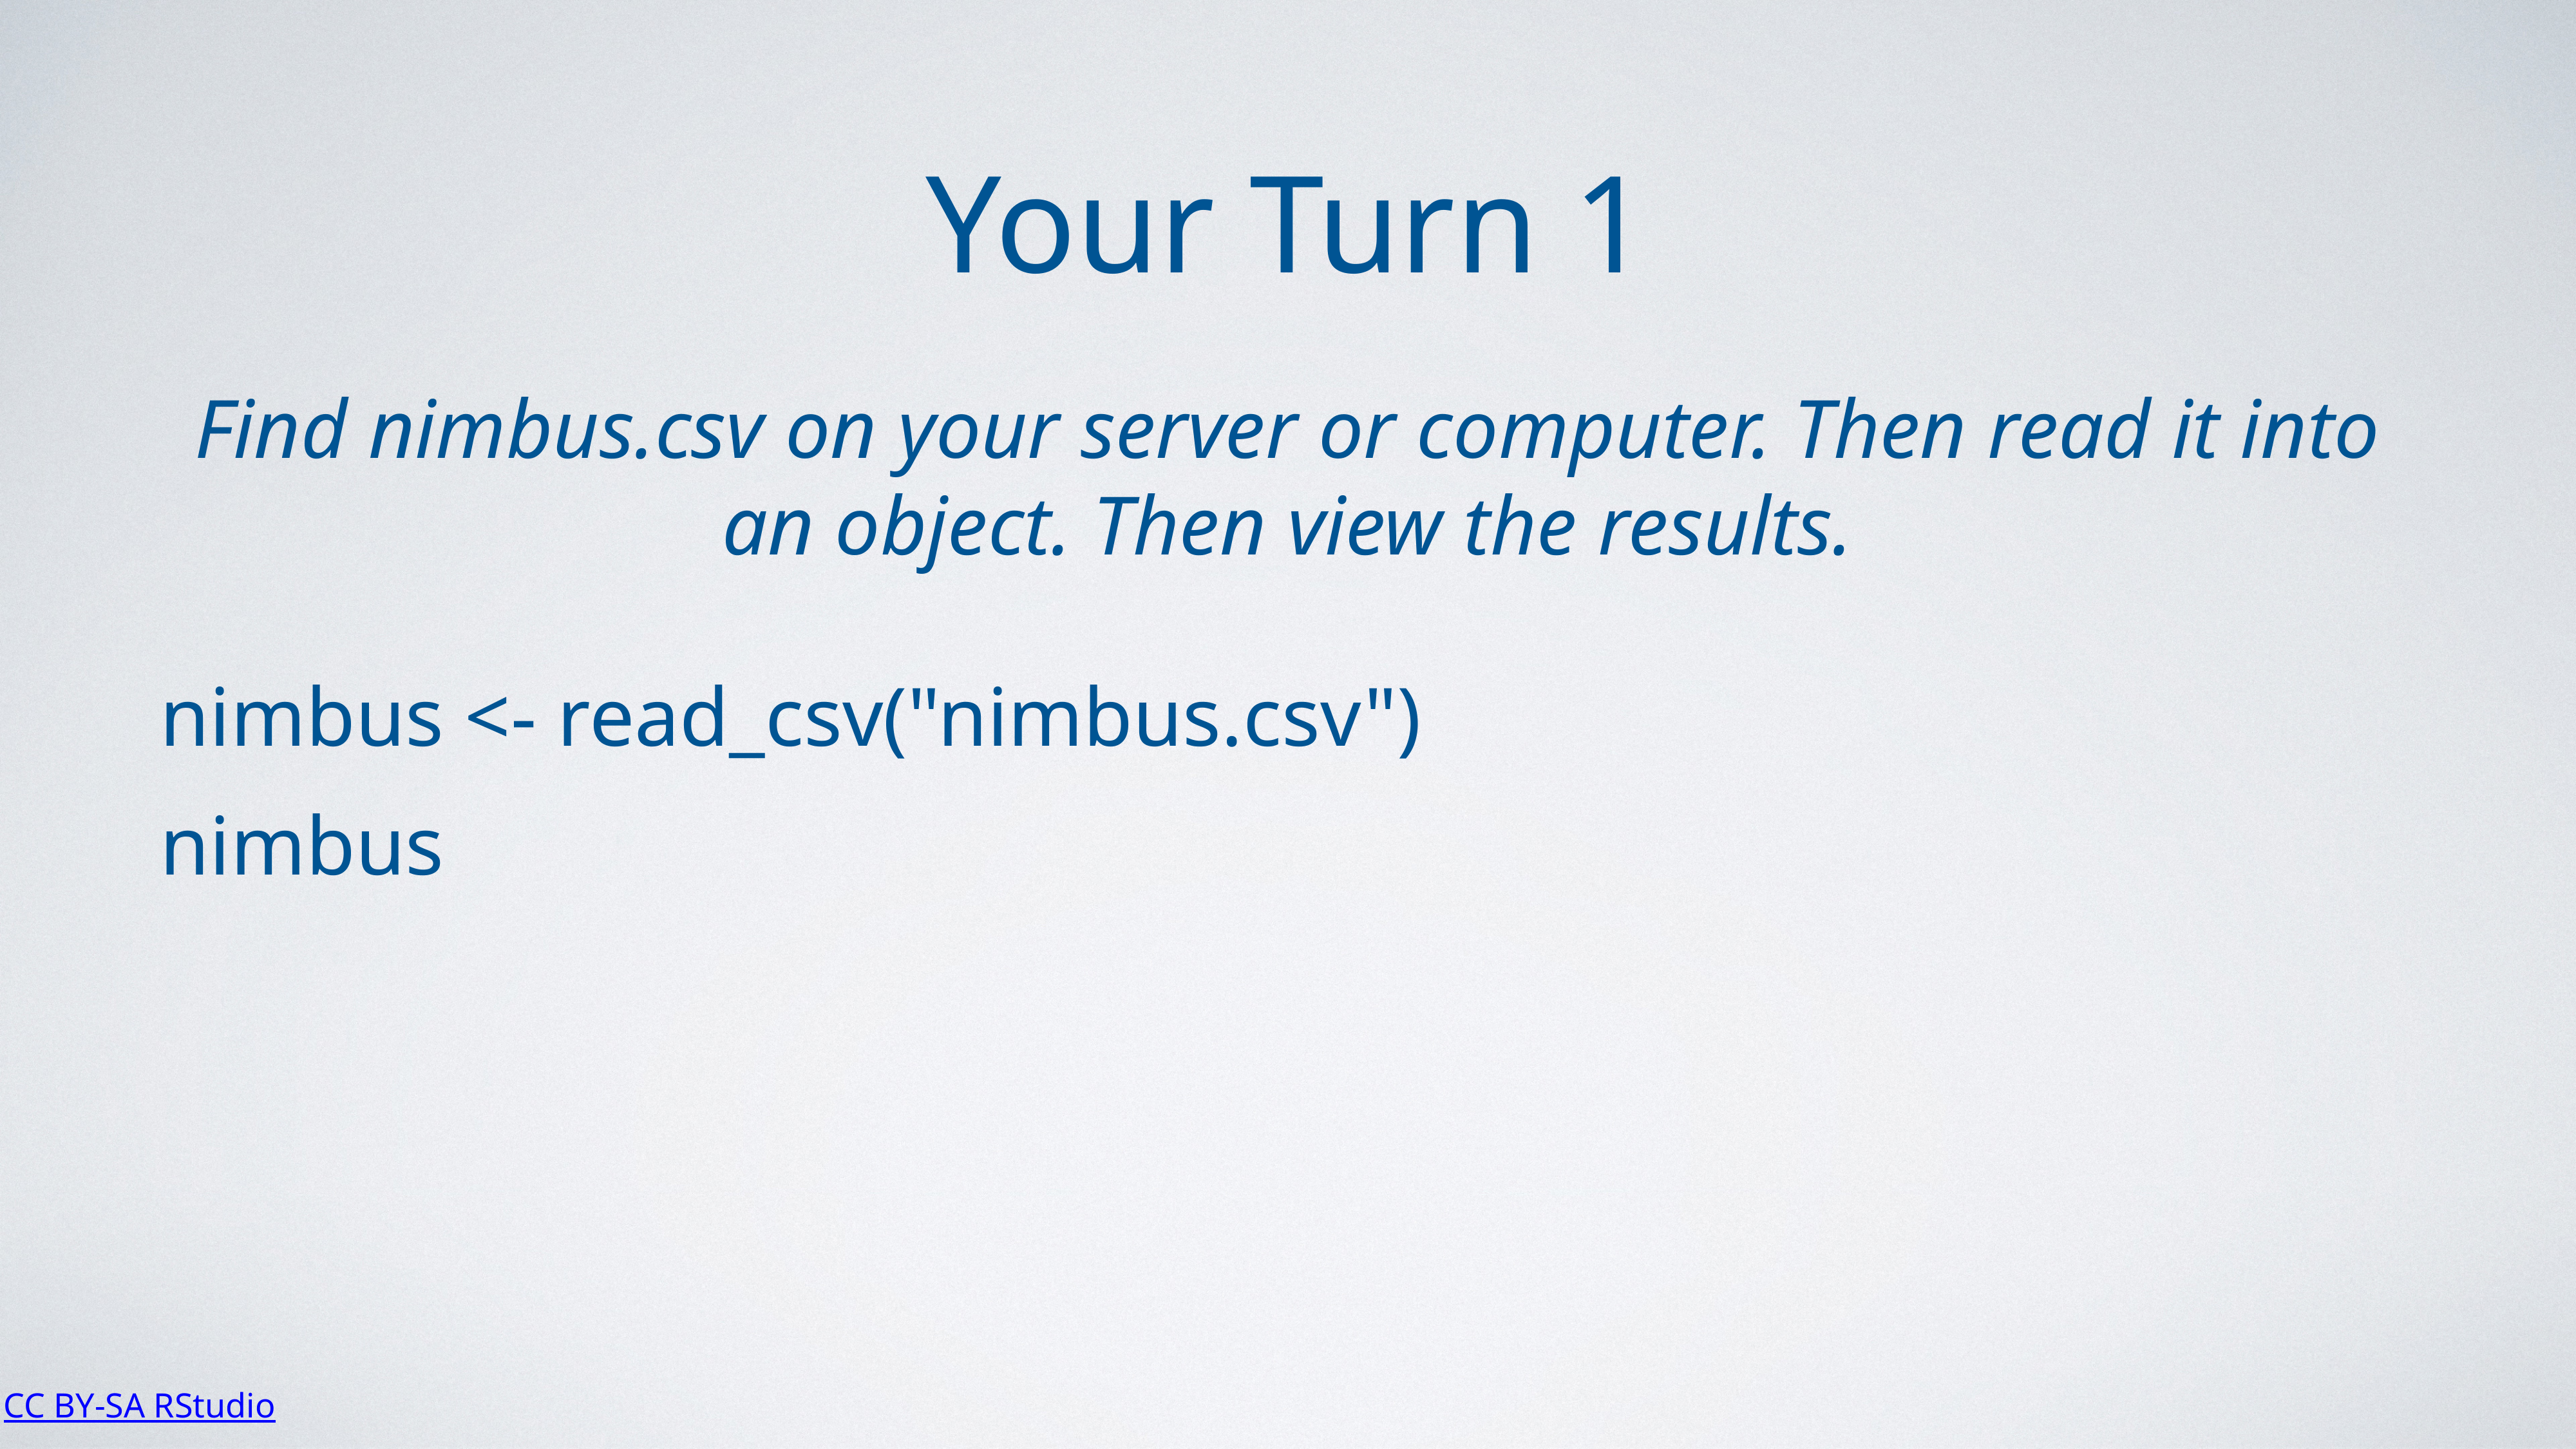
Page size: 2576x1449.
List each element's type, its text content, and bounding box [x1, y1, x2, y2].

text_box nimbus <- read_csv("nimbus.csv") nimbus [153, 646, 2423, 911]
picture [0, 0, 2576, 1449]
list Find nimbus.csv on your server or computer. Then read it into an object. Then view the results. [152, 342, 2424, 607]
title Your Turn 1 [510, 37, 2066, 342]
